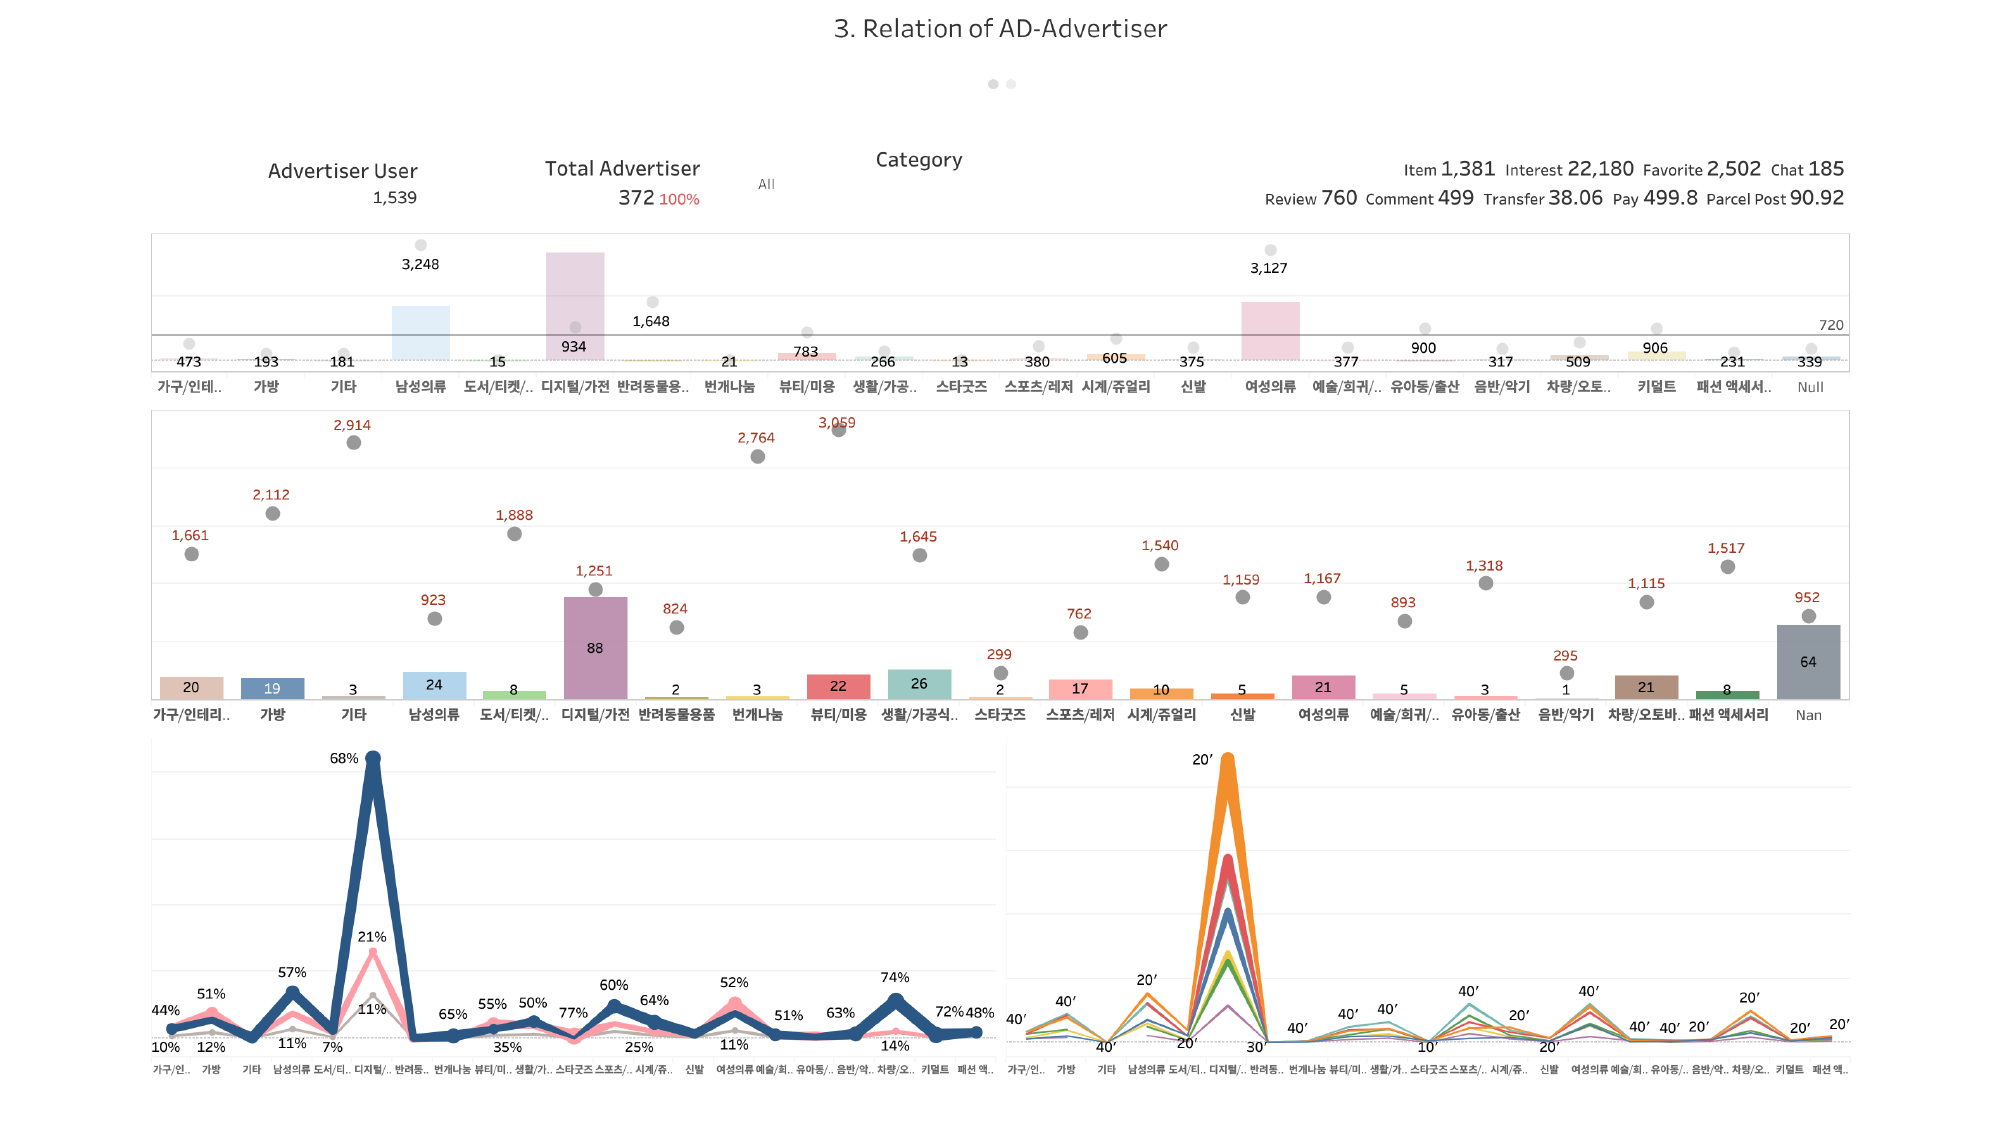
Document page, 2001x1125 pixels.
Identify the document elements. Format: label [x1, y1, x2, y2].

picture [104, 0, 1896, 1125]
